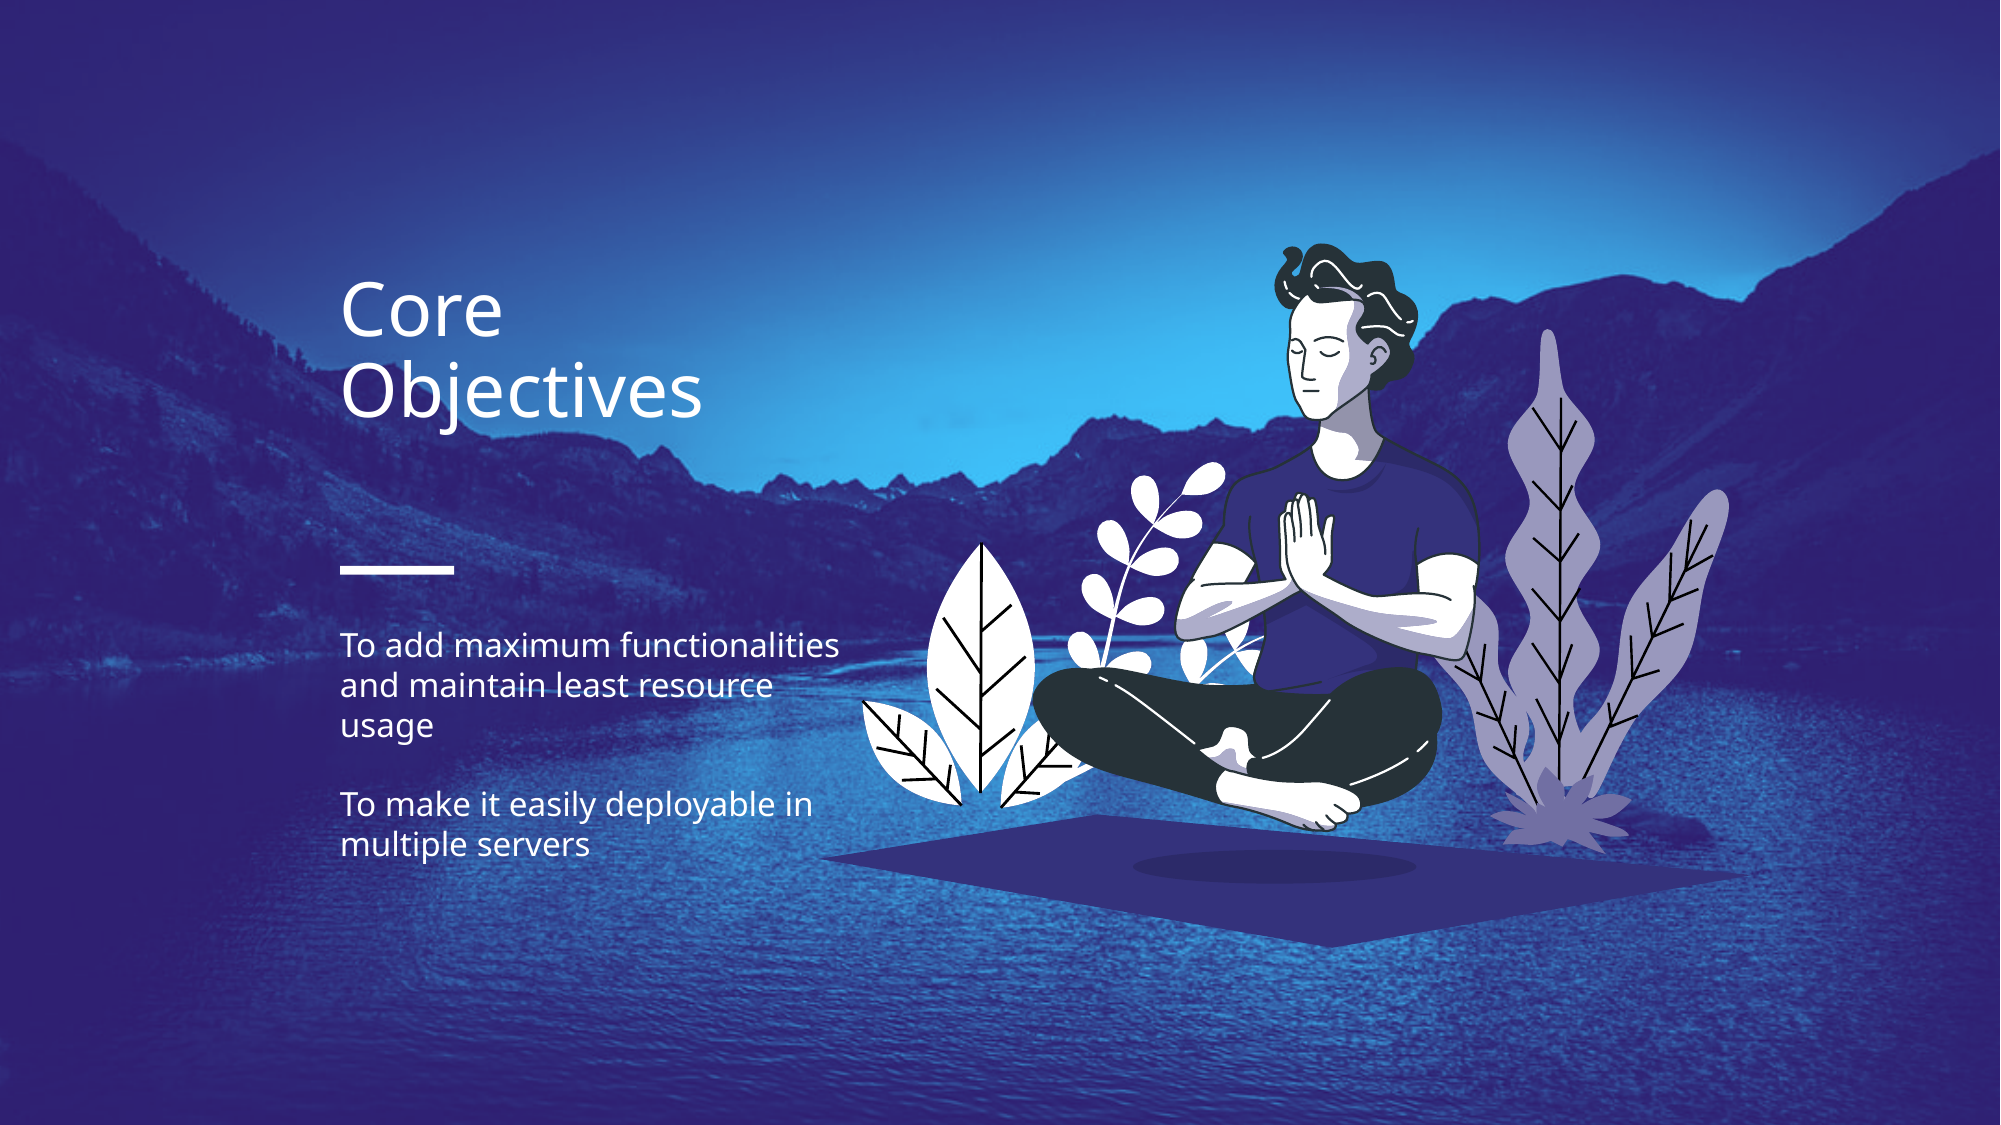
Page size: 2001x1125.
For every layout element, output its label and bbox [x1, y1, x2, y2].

text_box [871, 329, 1729, 855]
picture [0, 0, 2000, 1125]
text_box [1033, 244, 1480, 832]
text_box [340, 264, 871, 875]
